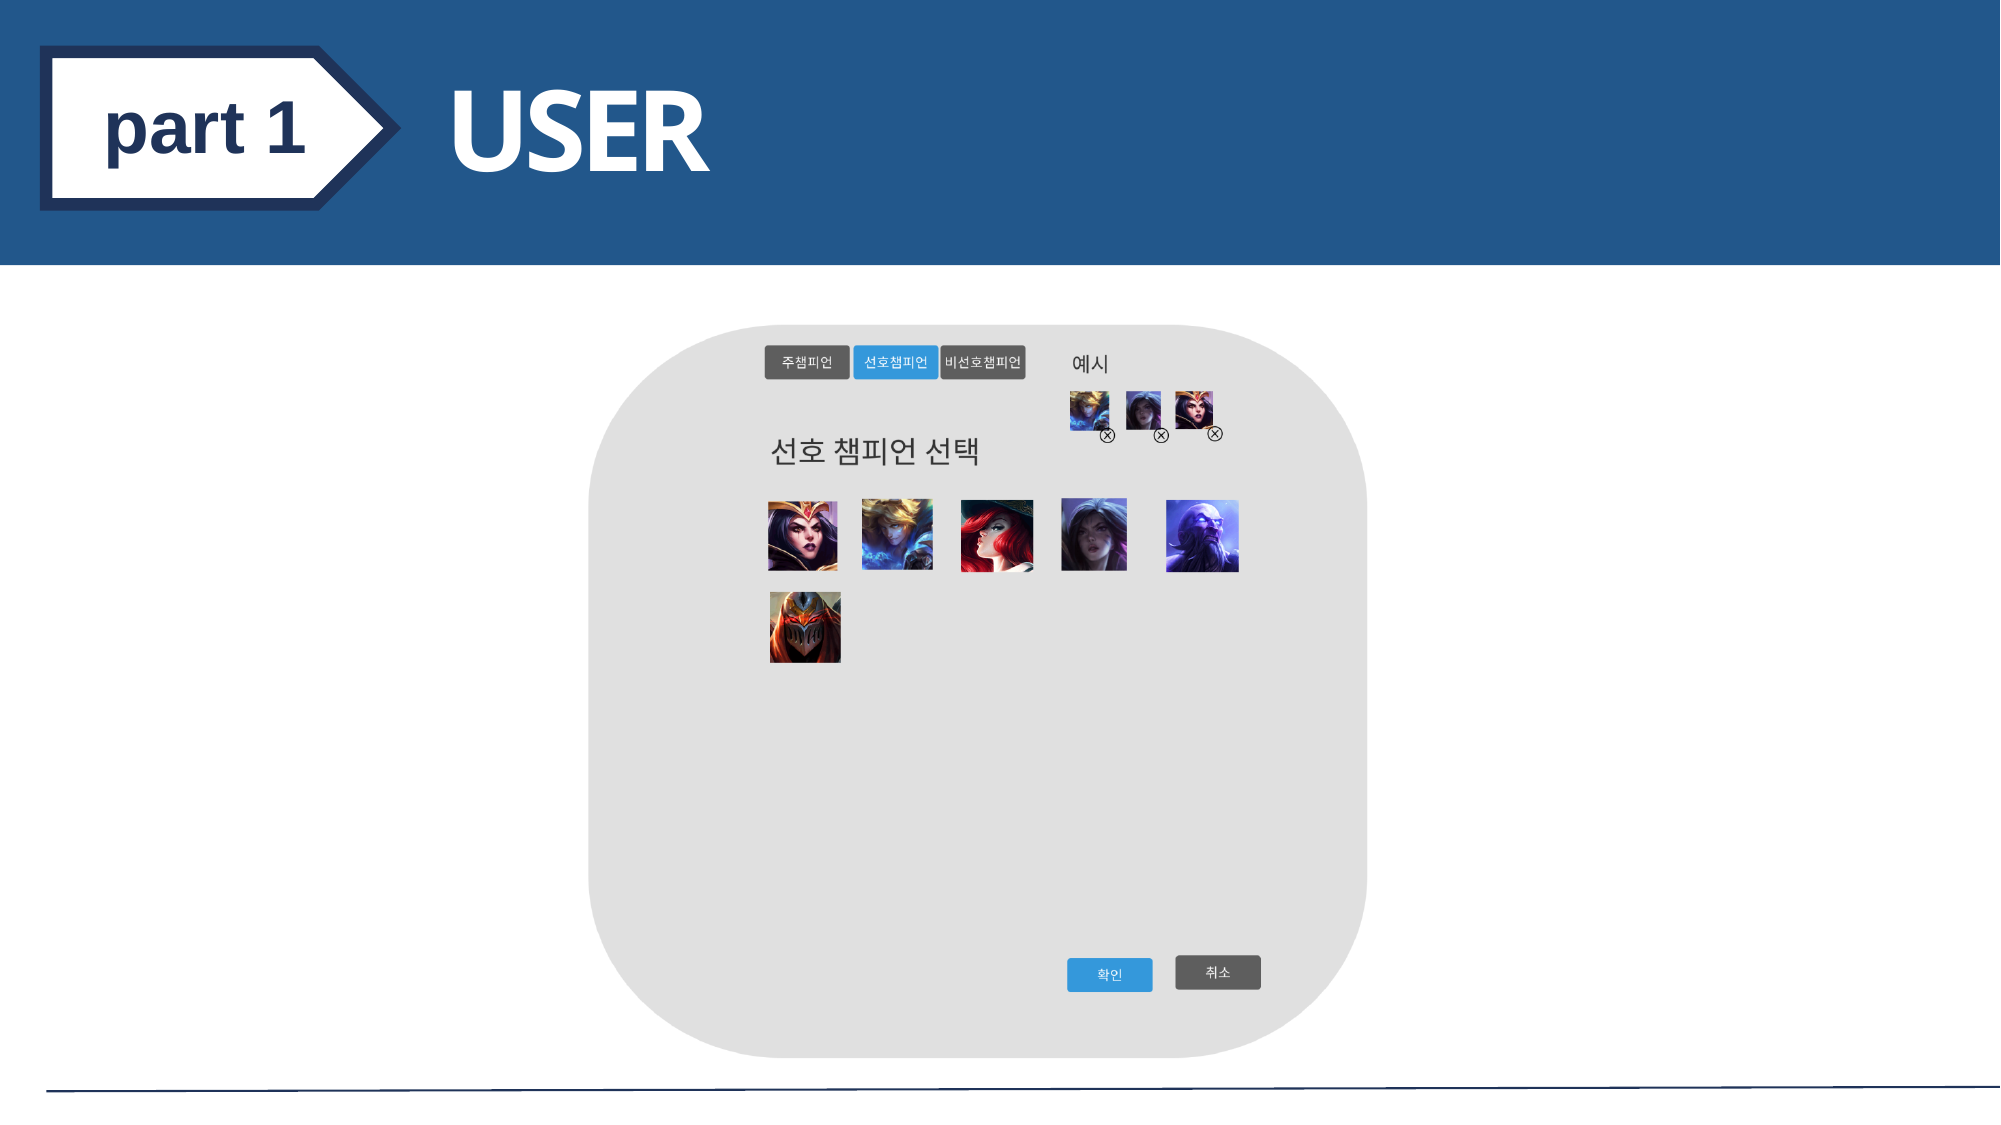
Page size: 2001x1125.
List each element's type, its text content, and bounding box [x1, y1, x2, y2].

text_box USER [431, 51, 726, 202]
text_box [46, 51, 393, 205]
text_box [46, 1086, 2000, 1092]
text_box [0, 0, 2000, 266]
picture [524, 298, 1547, 1067]
